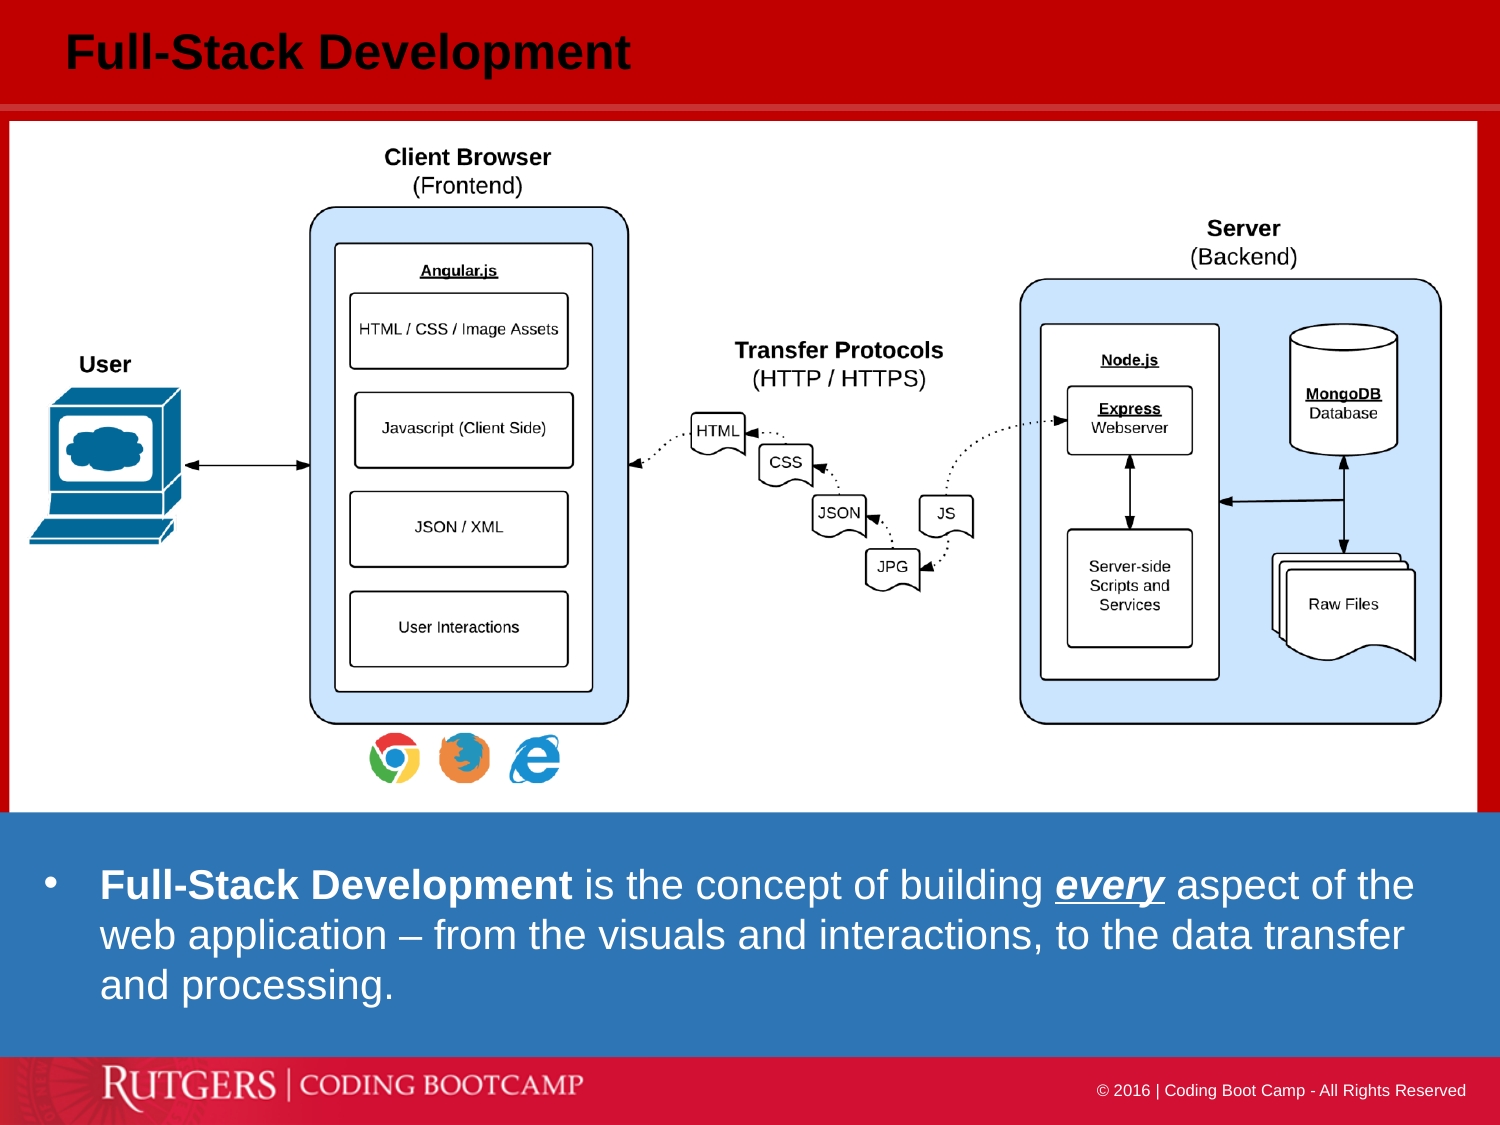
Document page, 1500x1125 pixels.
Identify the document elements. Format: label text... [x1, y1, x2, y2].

text_box Full-Stack Development is the concept of building every aspect of the web application – from the visuals and interactions, to the data transfer and processing. [28, 849, 1472, 1017]
picture [9, 121, 1478, 813]
picture [0, 1058, 650, 1125]
title Full-Stack Development [50, 0, 948, 108]
text_box [0, 812, 1500, 1058]
